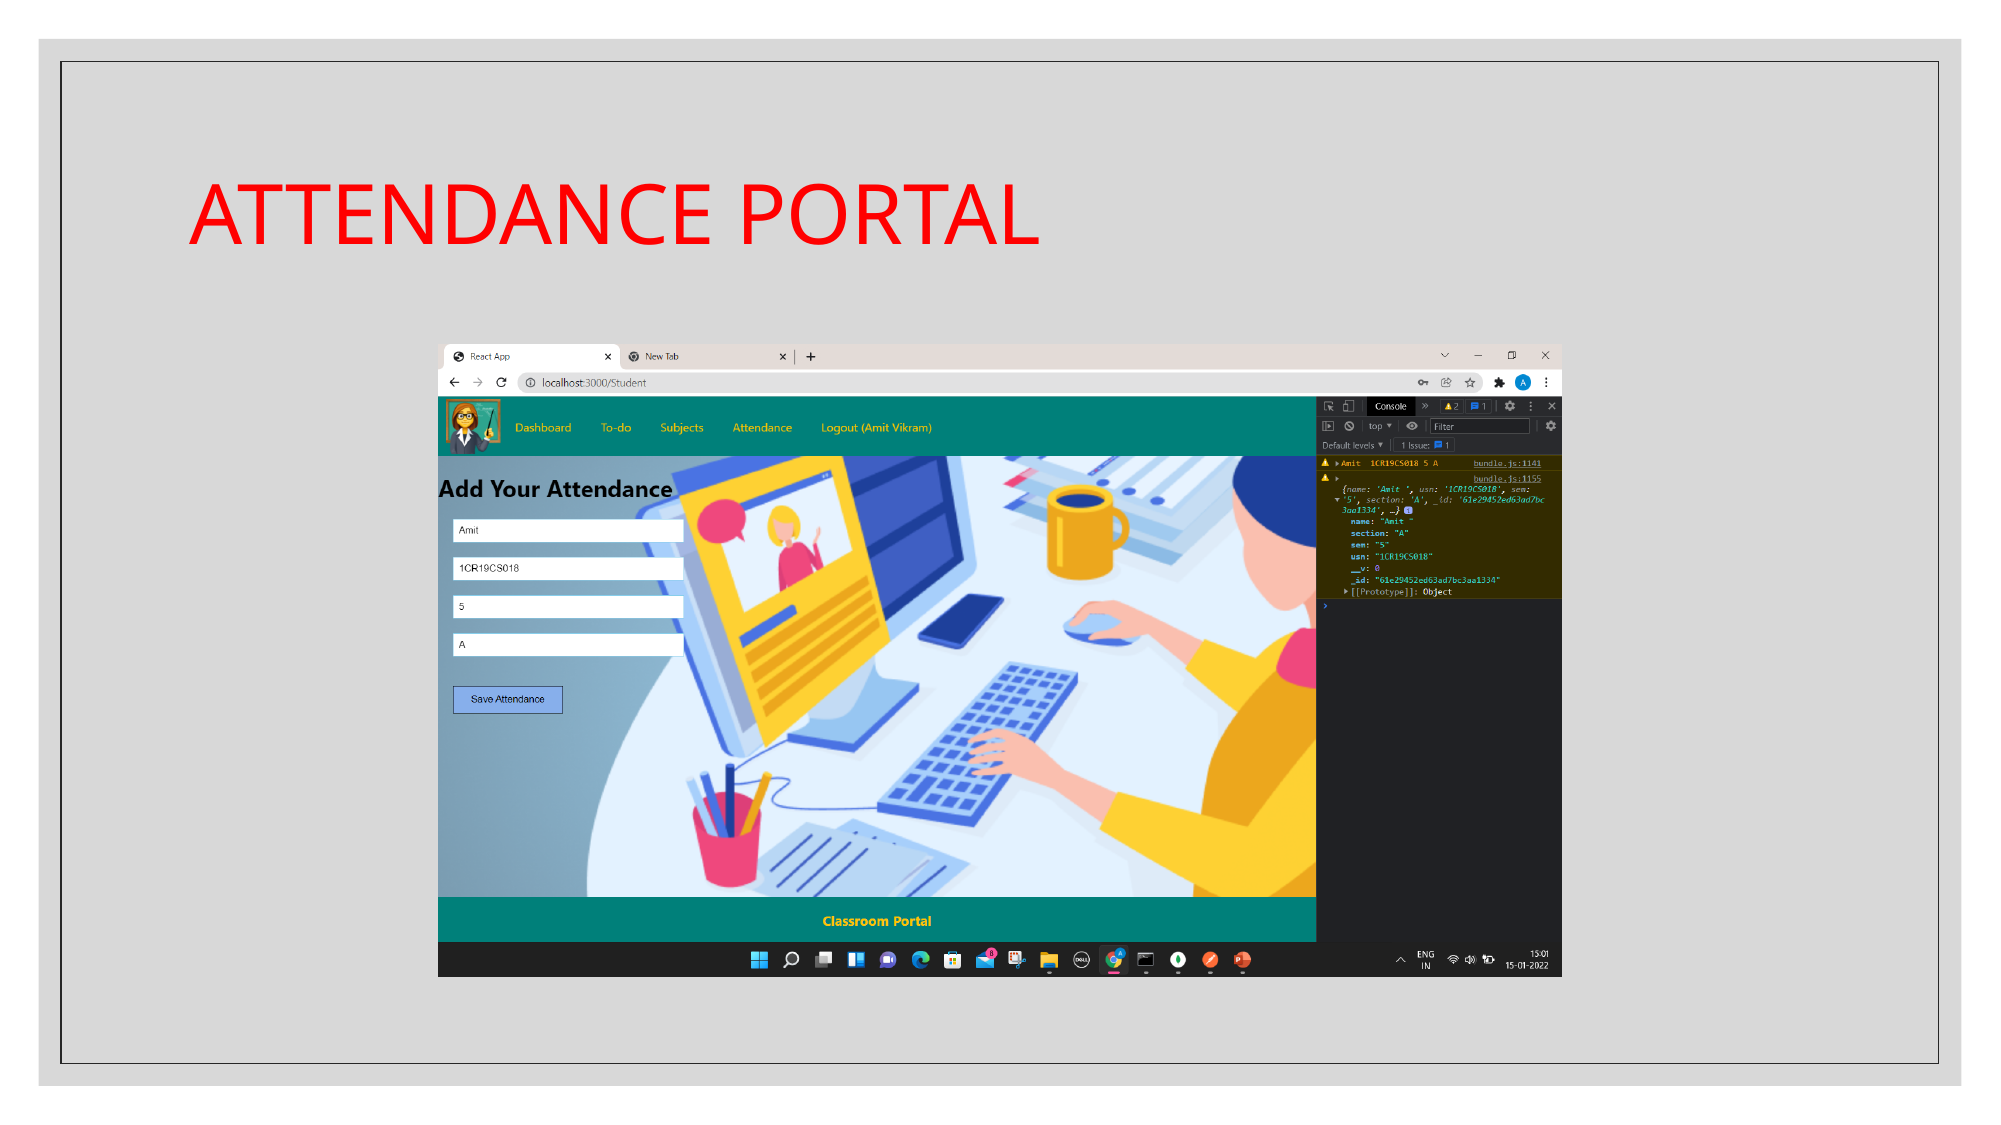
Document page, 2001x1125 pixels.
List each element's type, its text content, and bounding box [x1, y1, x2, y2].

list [438, 344, 1562, 977]
title ATTENDANCE PORTAL [174, 105, 1825, 331]
